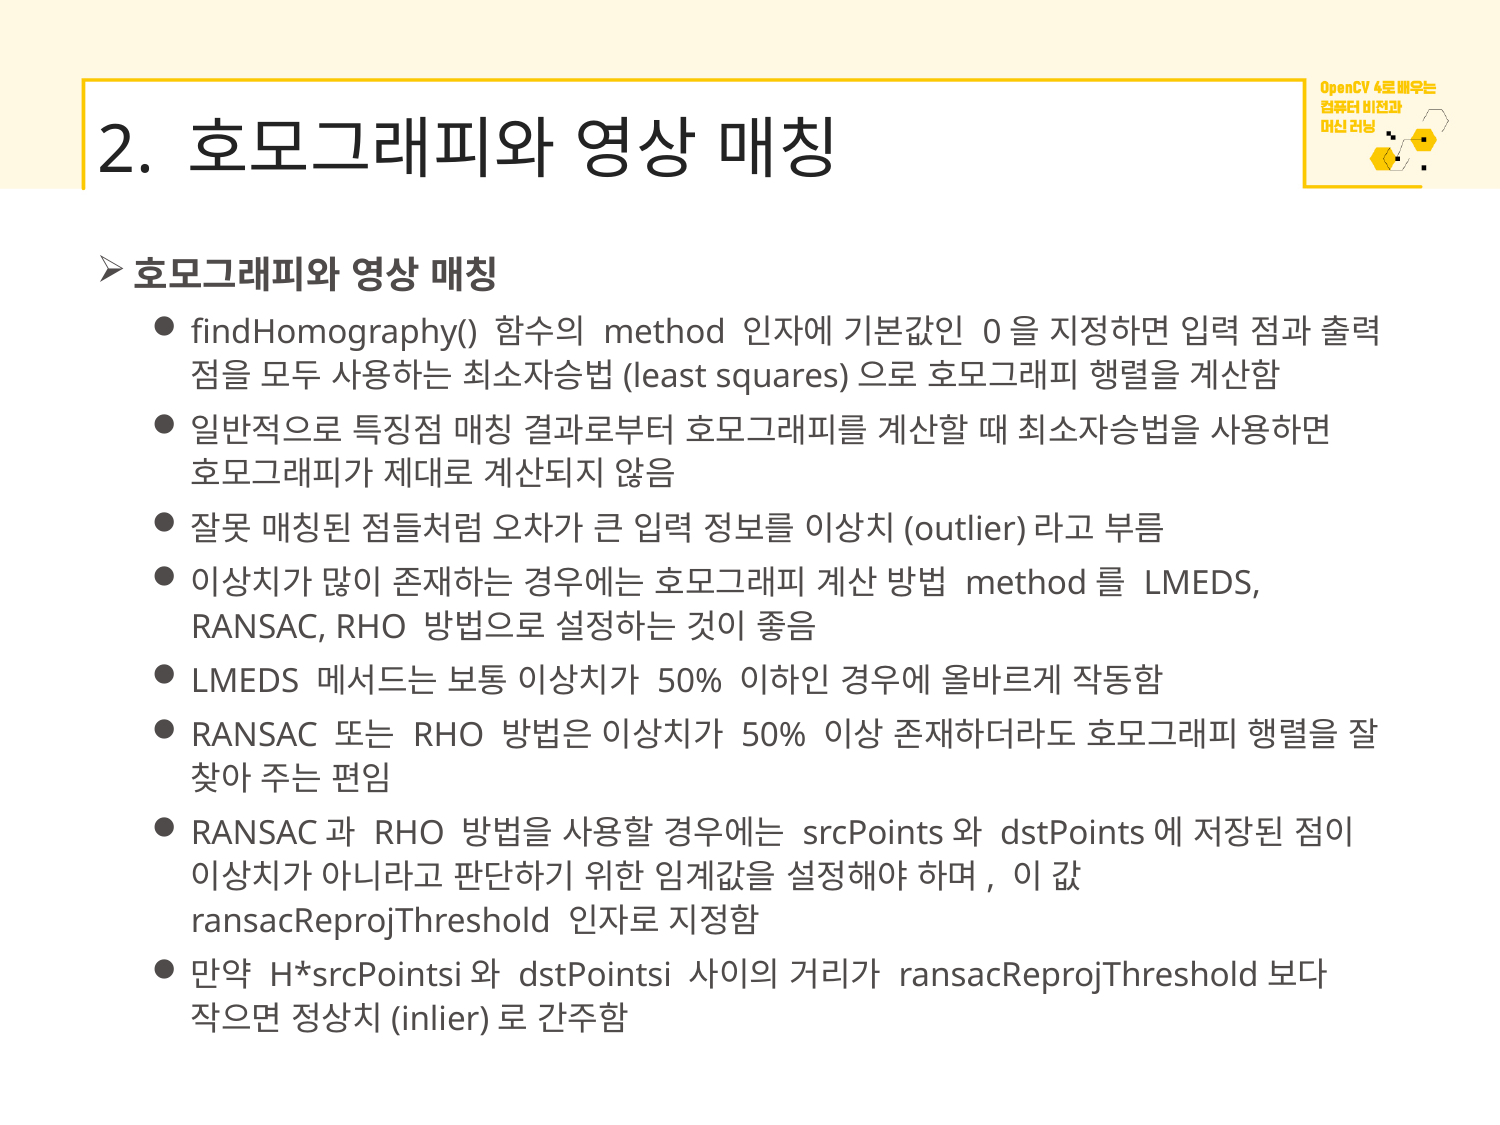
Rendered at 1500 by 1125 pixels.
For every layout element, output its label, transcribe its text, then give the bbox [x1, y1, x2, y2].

list 호모그래피와 영상 매칭 findHomography() 함수의 method 인자에 기본값인 0을 지정하면 입력 점과 출력 점을 모두 사용하는 최소자승법(least squares)으로 호모그래피 행렬을 계산함 일반적으로 특징점 매칭 결과로부터 호모그래피를 계산할 때 최소자승법을 사용하면 호모그래피가 제대로 계산되지 않음 잘못 매칭된 점들처럼 오차가 큰 입력 정보를 이상치(outlier)라고 부름 이상치가 많이 존재하는 경우에는 호모그래피 계산 방법 method를 LMEDS, RANSAC, RHO 방법으로 설정하는 것이 좋음 LMEDS 메서드는 보통 이상치가 50% 이하인 경우에 올바르게 작동함 RANSAC 또는 RHO 방법은 이상치가 50% 이상 존재하더라도 호모그래피 행렬을 잘 찾아 주는 편임 RANSAC과 RHO 방법을 사용할 경우에는 srcPoints와 dstPoints에 저장된 점이 이상치가 아니라고 판단하기 위한 임계값을 설정해야 하며, 이 값 ransacReprojThreshold 인자로 지정함 만약 H*srcPointsi와 dstPointsi 사이의 거리가 ransacReprojThreshold보다 작으면 정상치(inlier)로 간주함 [81, 239, 1412, 1054]
title 2. 호모그래피와 영상 매칭 [82, 61, 1413, 193]
picture [0, 0, 1500, 1125]
